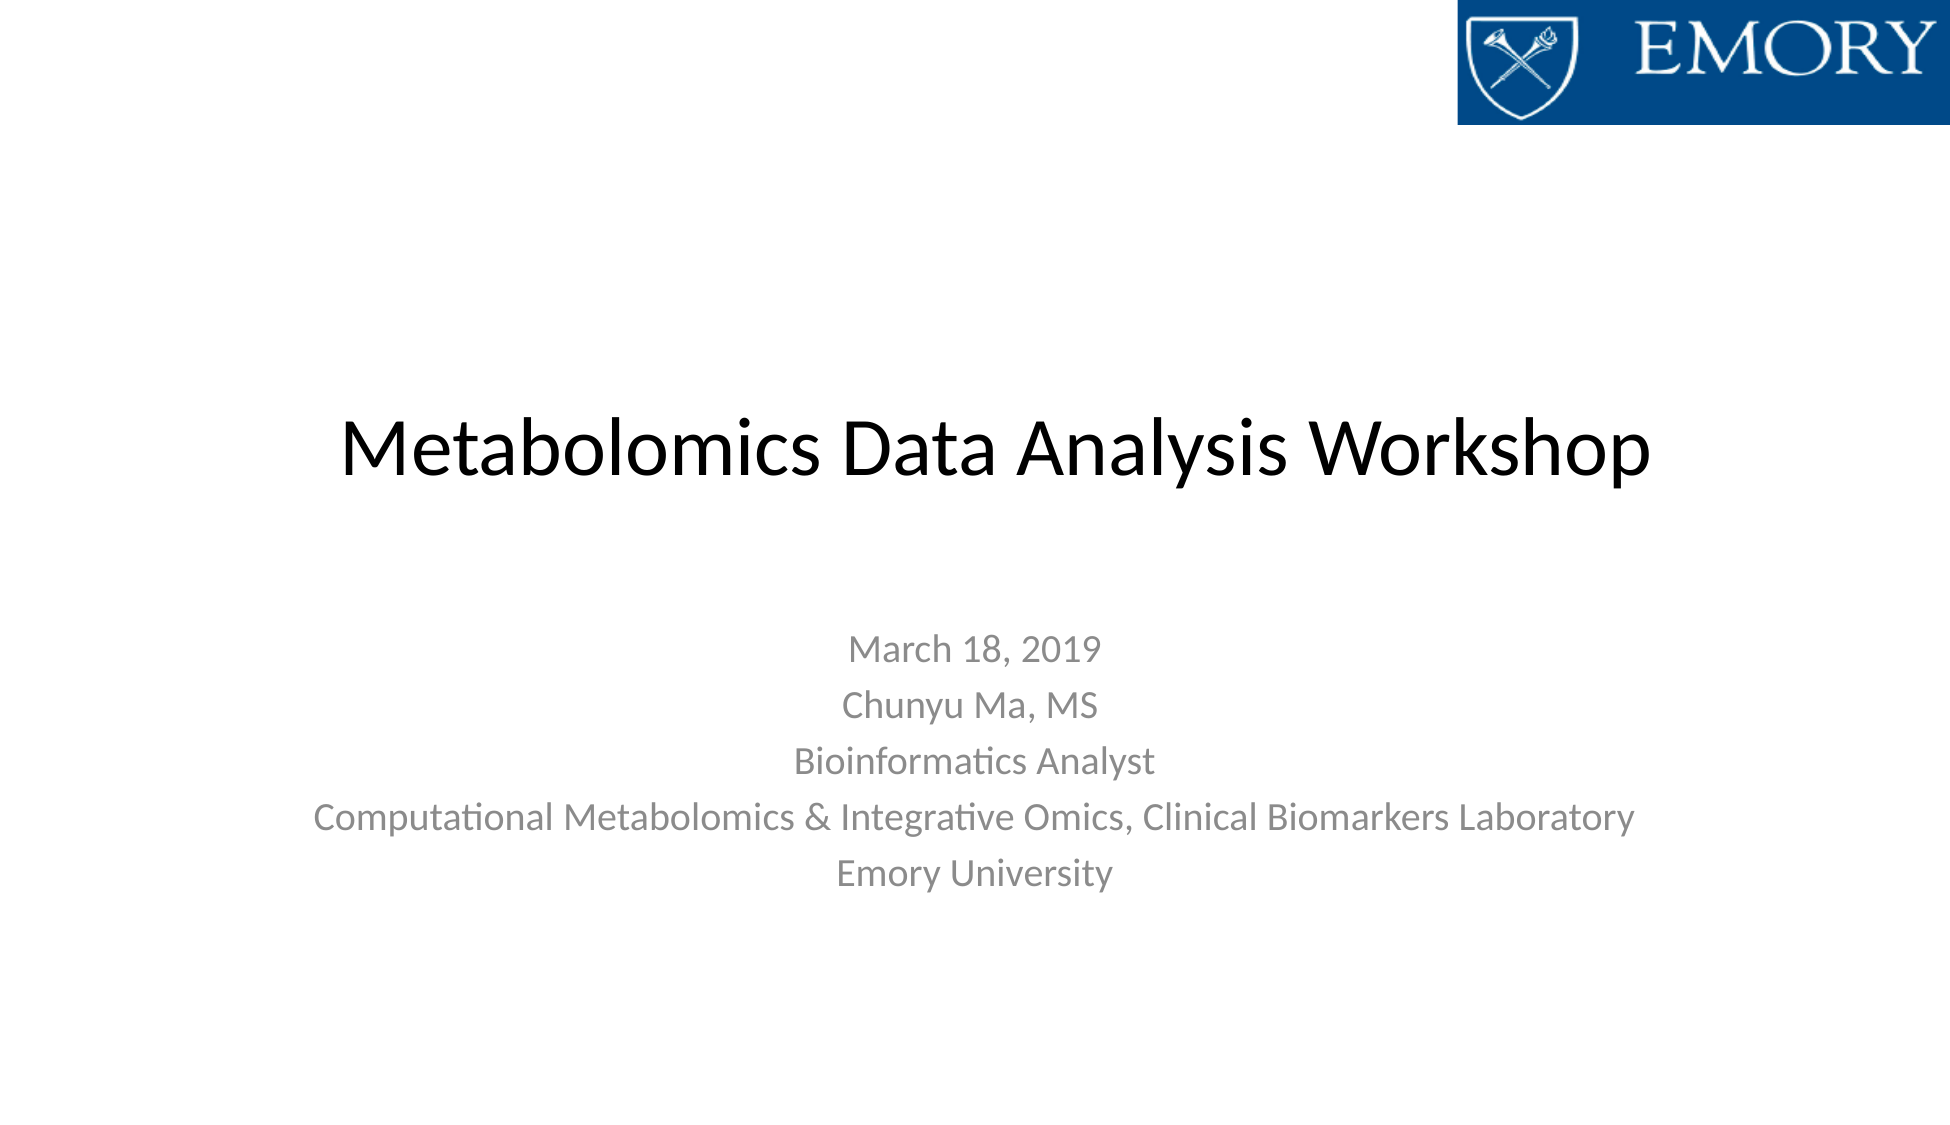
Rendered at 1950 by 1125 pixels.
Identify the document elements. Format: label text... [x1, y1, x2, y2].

title Metabolomics Data Analysis Workshop [123, 321, 1870, 563]
subtitle March 18, 2019 Chunyu Ma, MS Bioinformatics Analyst Computational Metabolomics & Integrative Omics, Clinical Biomarkers Laboratory Emory University [246, 615, 1704, 903]
text_box [965, 636, 997, 698]
picture [1457, 0, 1950, 126]
